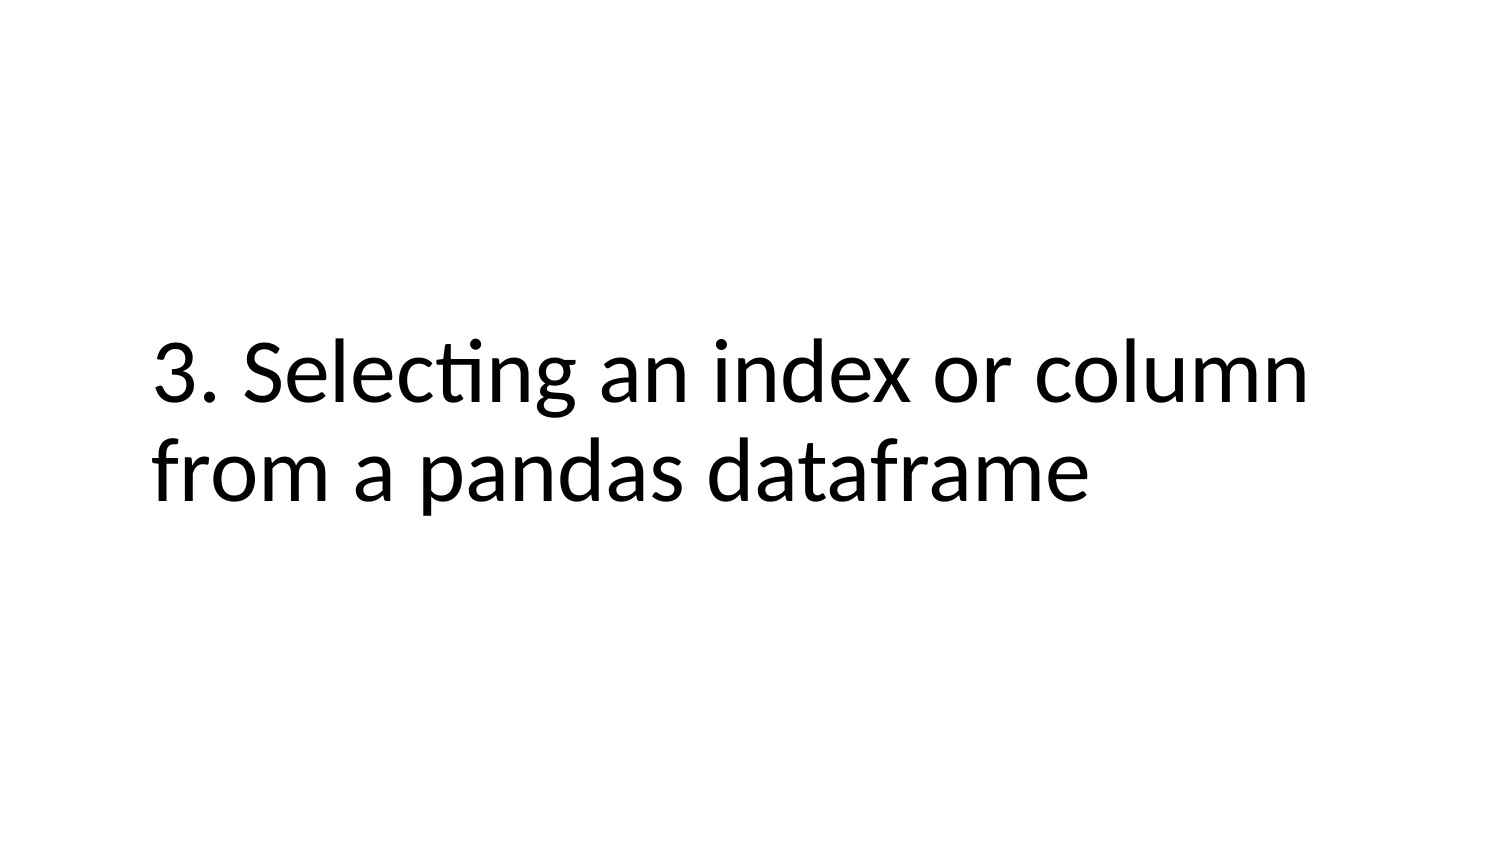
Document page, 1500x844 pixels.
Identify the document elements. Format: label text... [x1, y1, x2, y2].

title 3. Selecting an index or column from a pandas dataframe [146, 279, 1354, 565]
